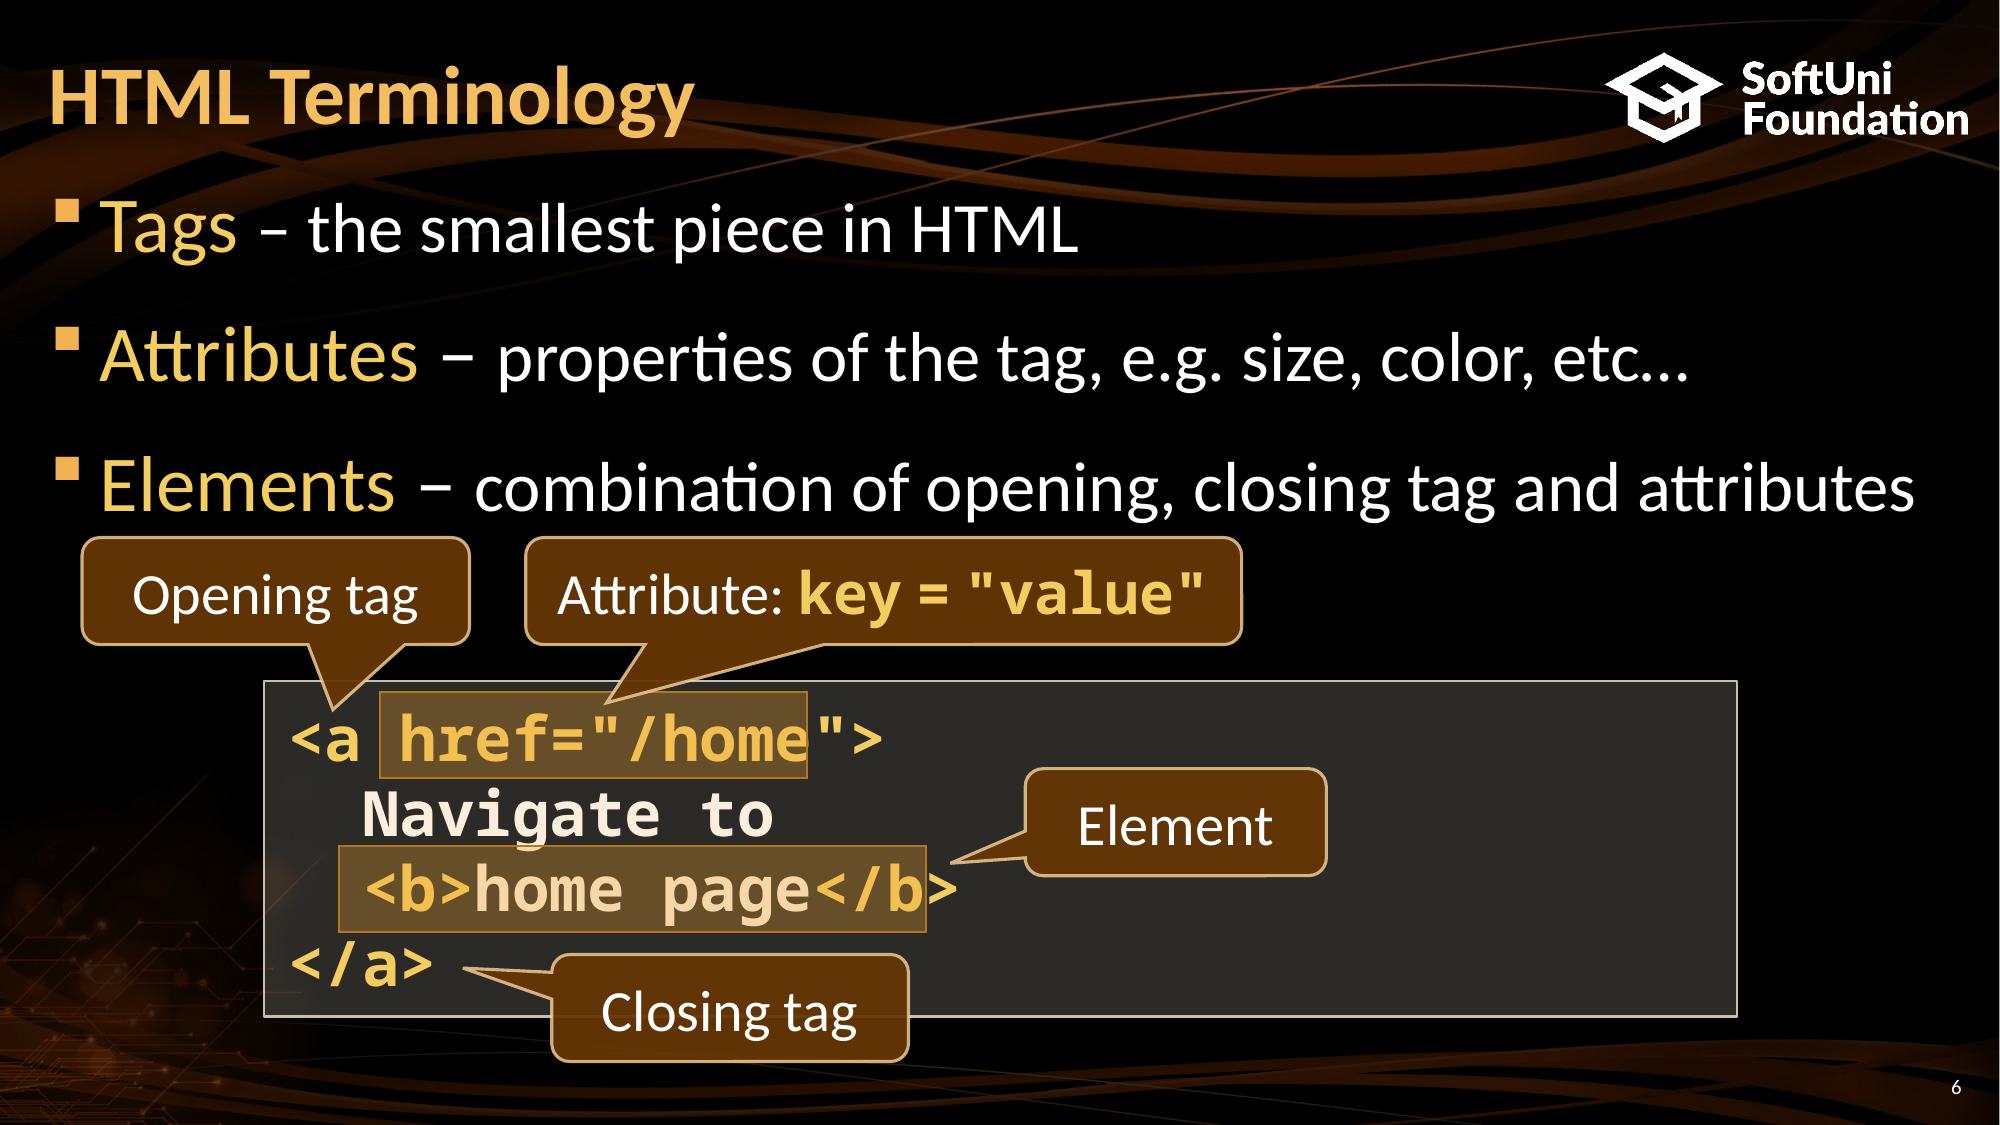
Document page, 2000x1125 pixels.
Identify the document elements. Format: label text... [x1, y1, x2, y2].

text_box Opening tag [80, 536, 471, 712]
title HTML Terminology [30, 6, 1602, 189]
text_box [338, 845, 927, 933]
text_box [379, 691, 808, 779]
text_box Element [950, 767, 1328, 877]
text_box Attribute: key = "value" [524, 536, 1243, 705]
slide_number 6 [1897, 1070, 1968, 1103]
list Tags – the smallest piece in HTML Attributes – properties of the tag, e.g. size, color, etc… Elements – combination of opening, closing tag and attributes [31, 162, 1968, 1088]
picture [0, 0, 2000, 1125]
text_box Closing tag [462, 953, 910, 1063]
